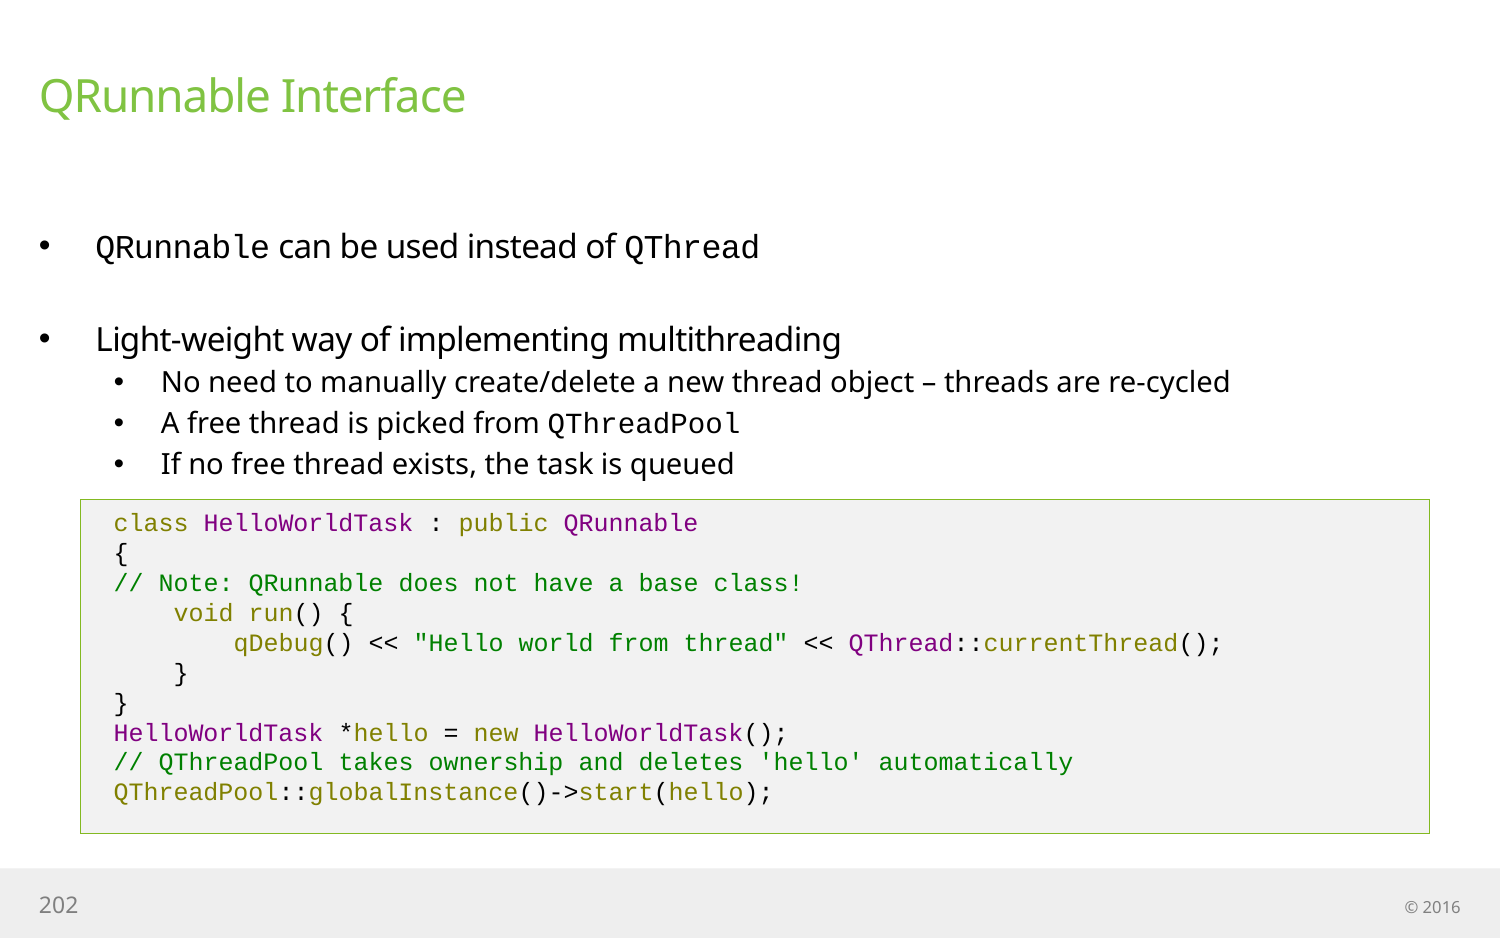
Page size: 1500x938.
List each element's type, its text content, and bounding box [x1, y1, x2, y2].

list QRunnable can be used instead of QThread Light-weight way of implementing multithreading No need to manually create/delete a new thread object – threads are re-cycled A free thread is picked from QThreadPool If no free thread exists, the task is queued [39, 224, 1471, 846]
footer © 2016 [1188, 896, 1461, 917]
title QRunnable Interface [39, 66, 1052, 195]
slide_number 202 [39, 892, 410, 921]
text_box class HelloWorldTask : public QRunnable { // Note: QRunnable does not have a base class! void run() { qDebug() << "Hello world from thread" << QThread::currentThread(); } } HelloWorldTask *hello = new HelloWorldTask(); // QThreadPool takes ownership and deletes 'hello' automatically QThreadPool::globalInstance()->start(hello); [80, 499, 1430, 834]
